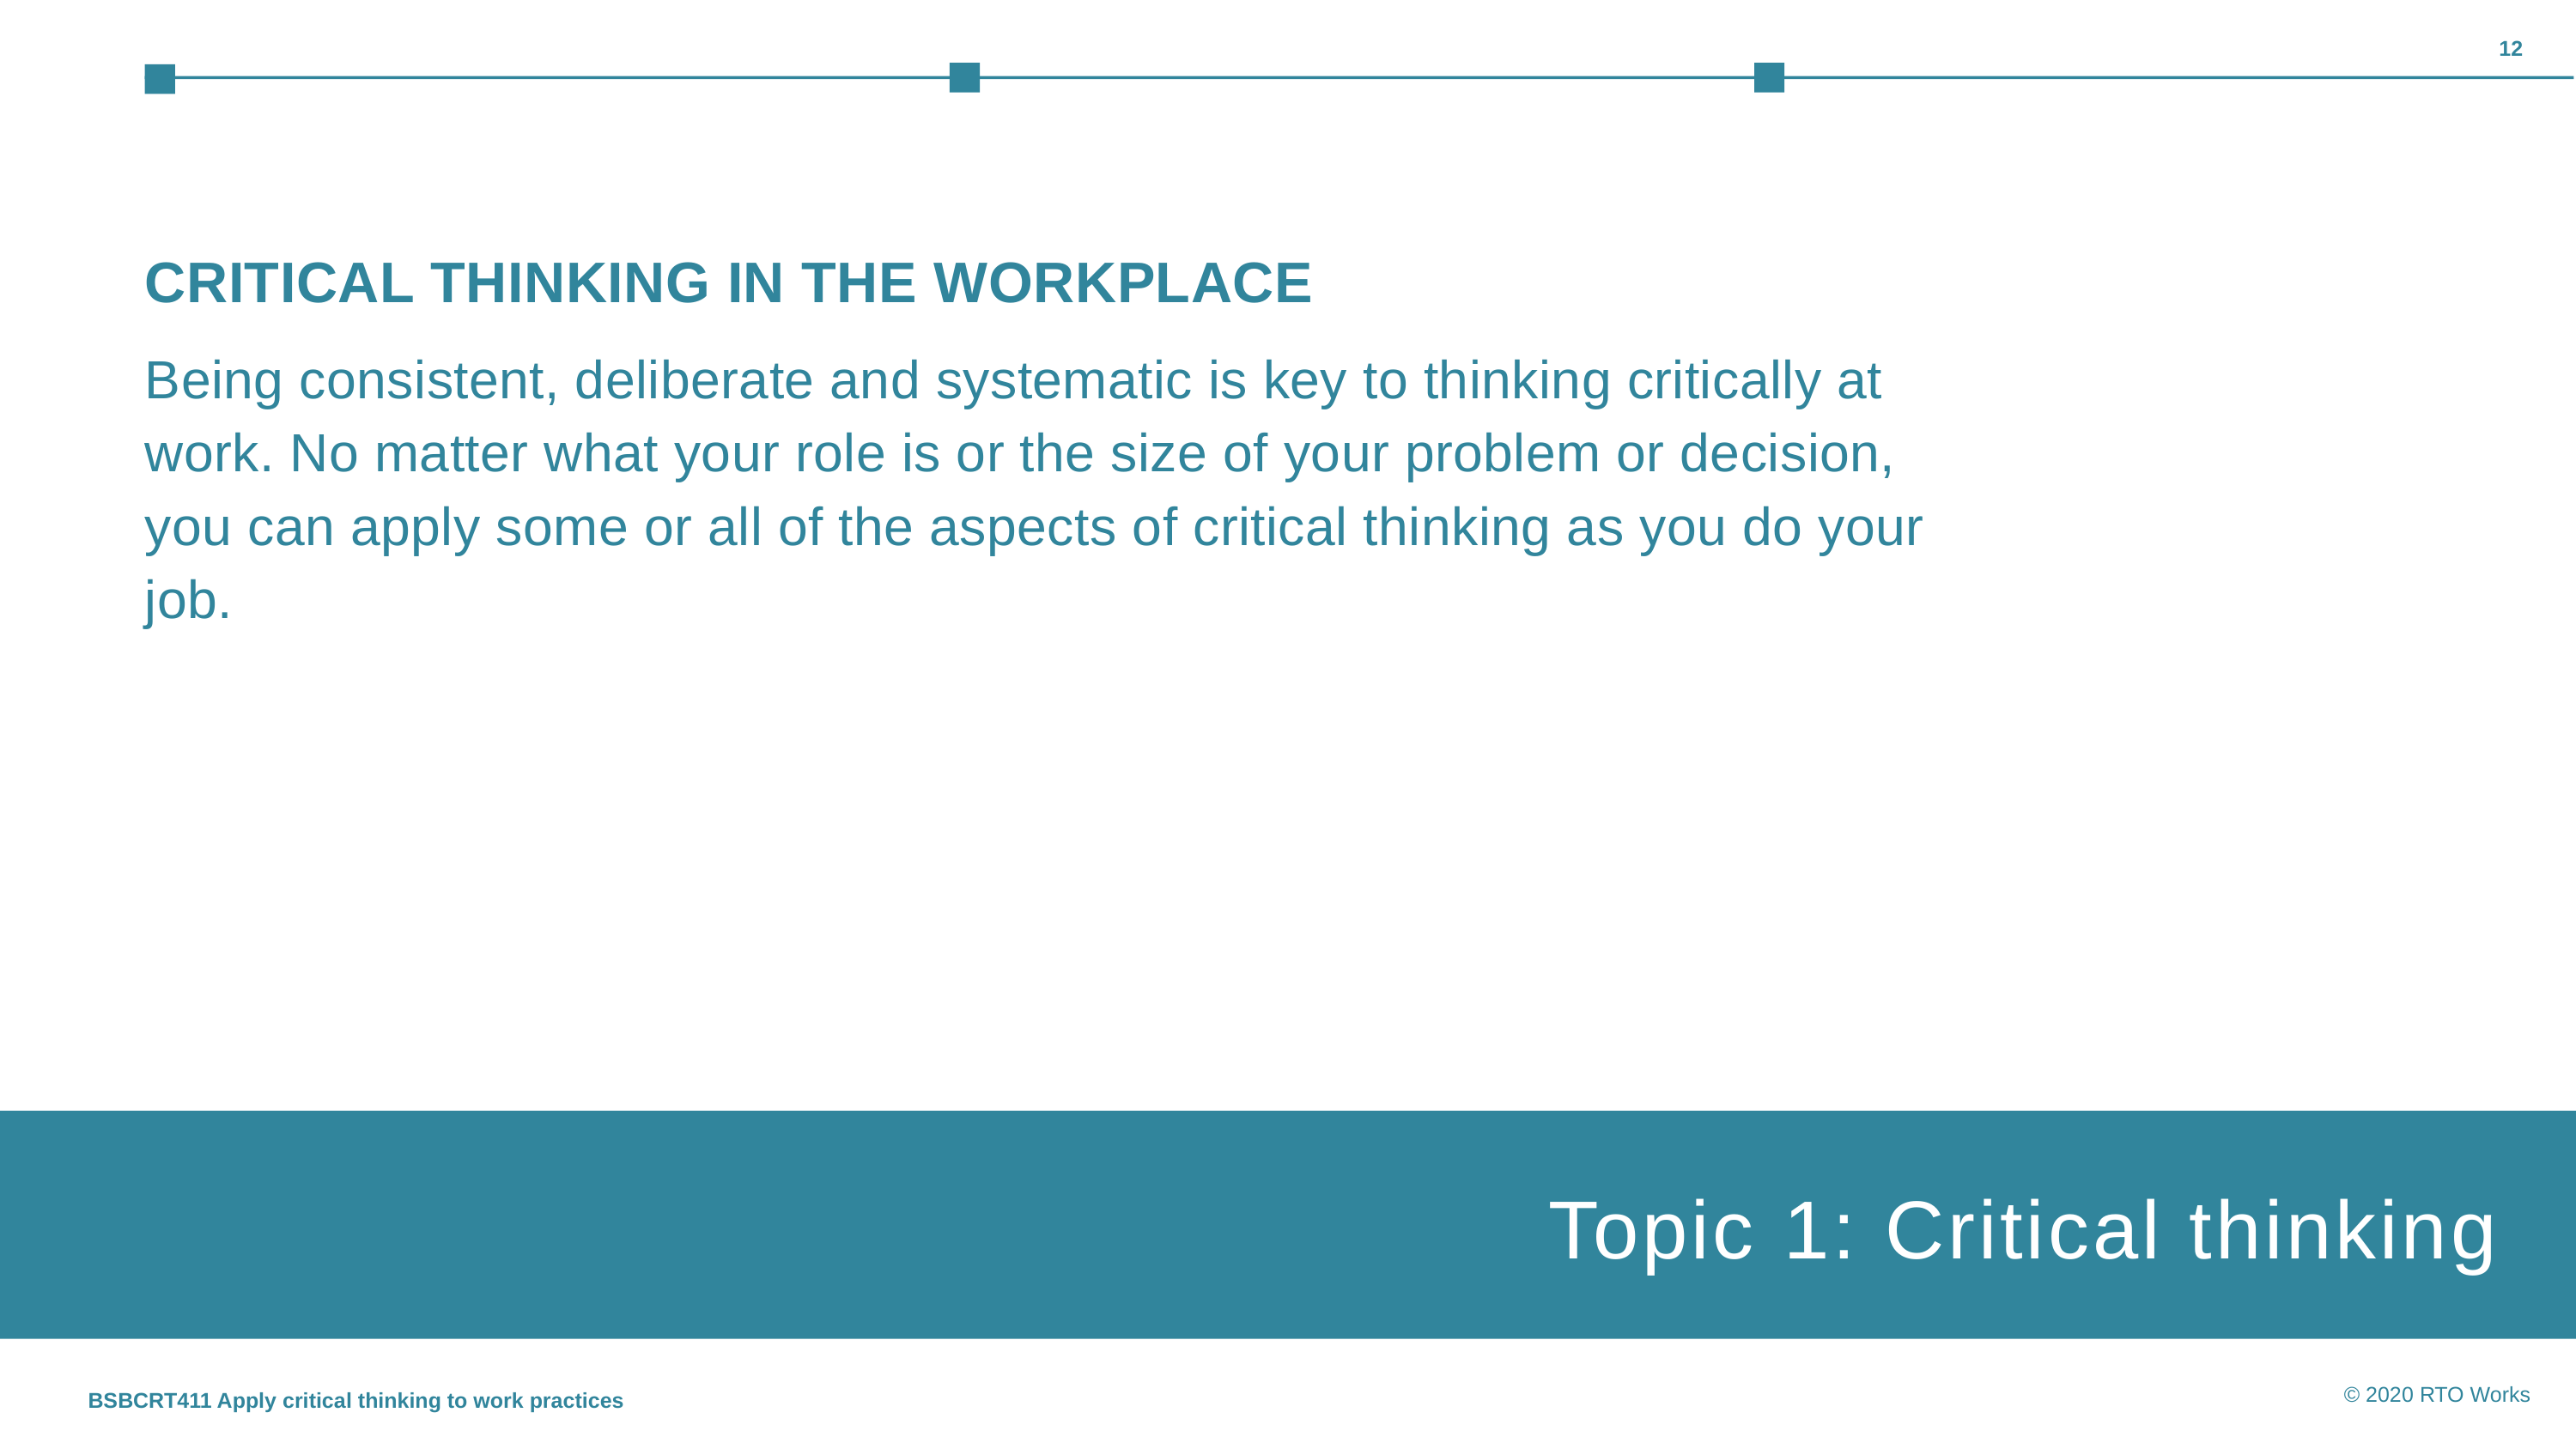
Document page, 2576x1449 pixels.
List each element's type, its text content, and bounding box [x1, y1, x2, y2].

text_box © 2020 RTO Works [2136, 1367, 2544, 1420]
text_box [0, 1110, 2576, 1339]
text_box 12 [2468, 22, 2537, 60]
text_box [144, 63, 2574, 94]
text_box Topic 1: Critical thinking [139, 1172, 2499, 1276]
footer BSBCRT411 Apply critical thinking to work practices [75, 1367, 923, 1431]
text_box CRITICAL THINKING IN THE WORKPLACE Being consistent, deliberate and systematic is key to thinking critically at work. No matter what your role is or the size of your problem or decision, you can apply some or all of the aspects of critical thinking as you do your job. [144, 236, 1933, 629]
